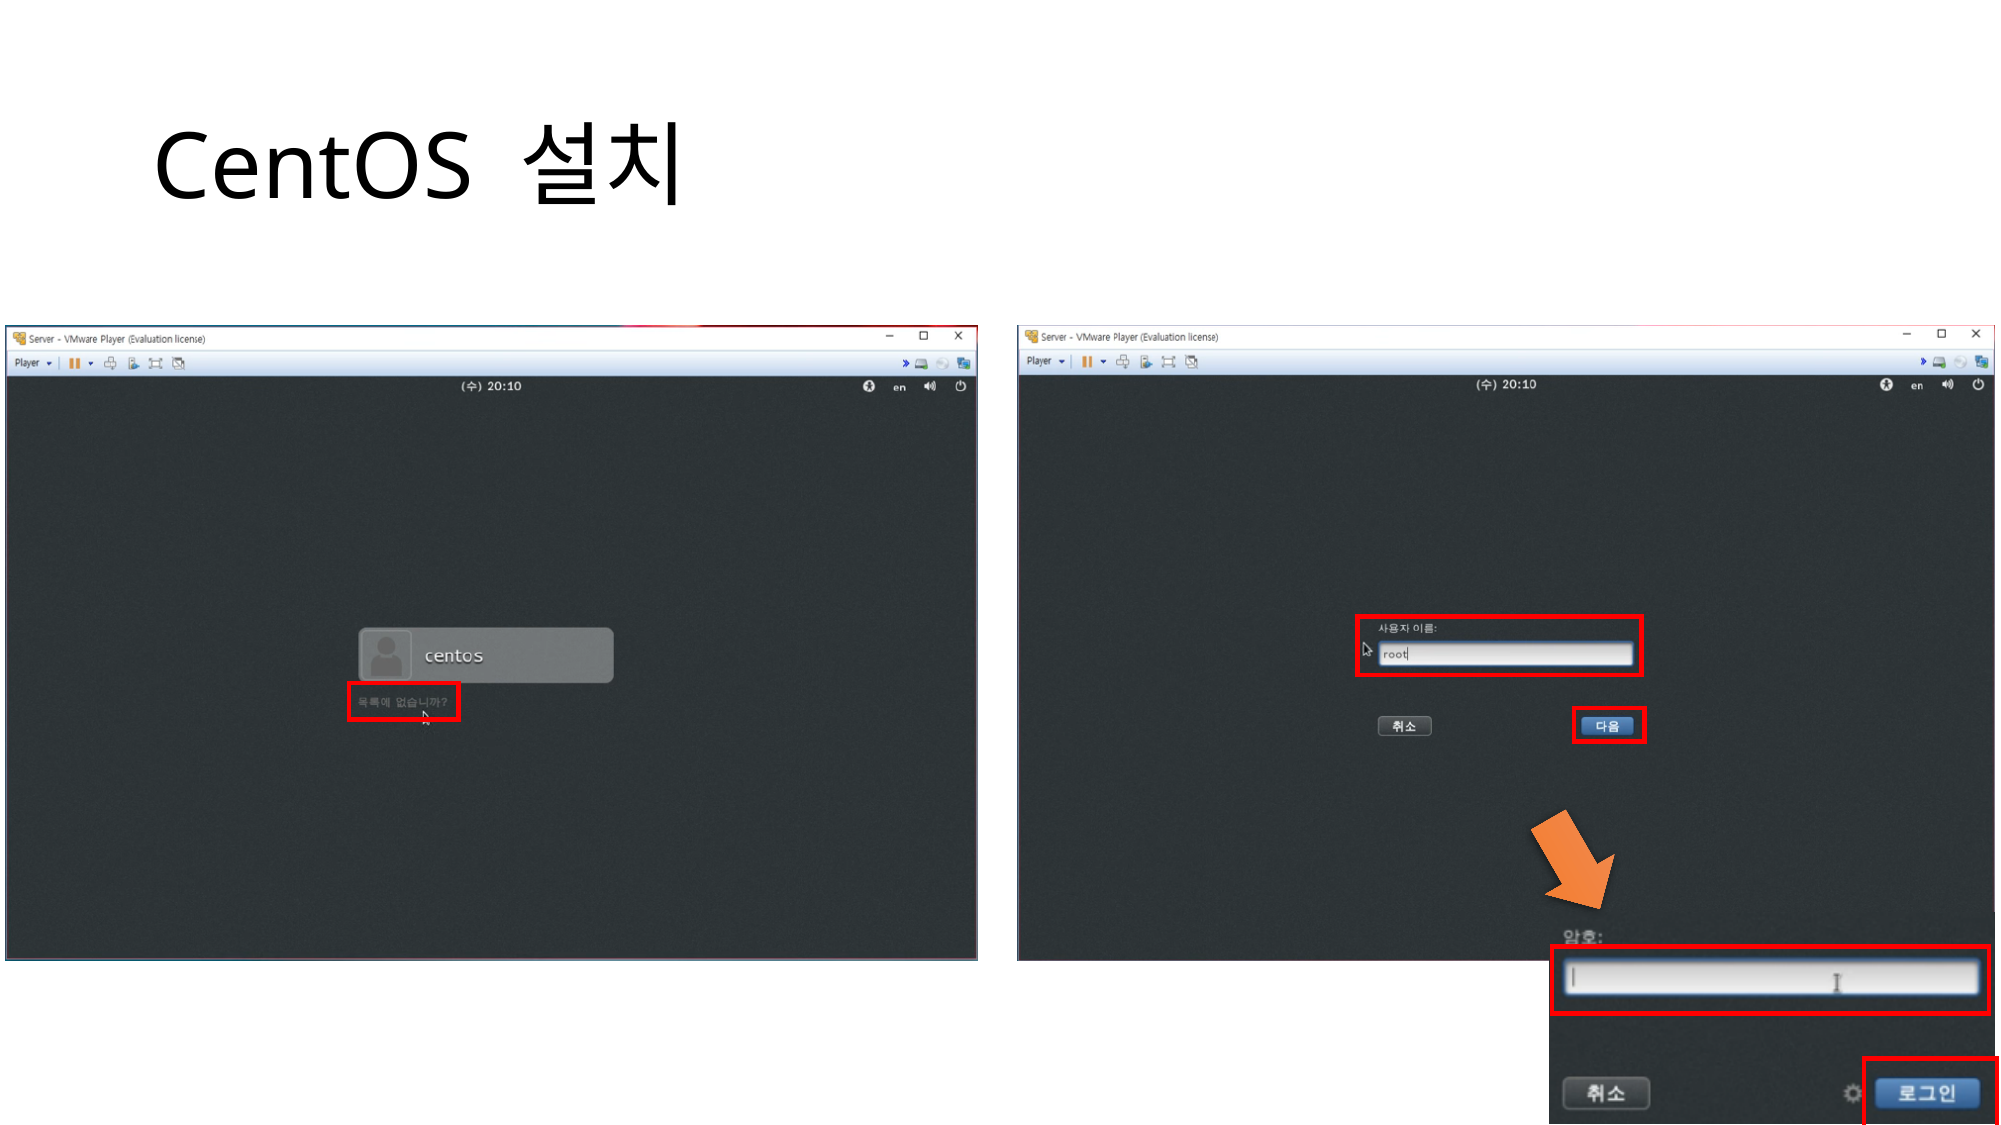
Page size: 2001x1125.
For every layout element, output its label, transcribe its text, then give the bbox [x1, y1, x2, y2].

picture [1017, 325, 1995, 1124]
text_box [1863, 1057, 1998, 1125]
title CentOS 설치 [137, 59, 1863, 278]
picture [5, 325, 978, 961]
